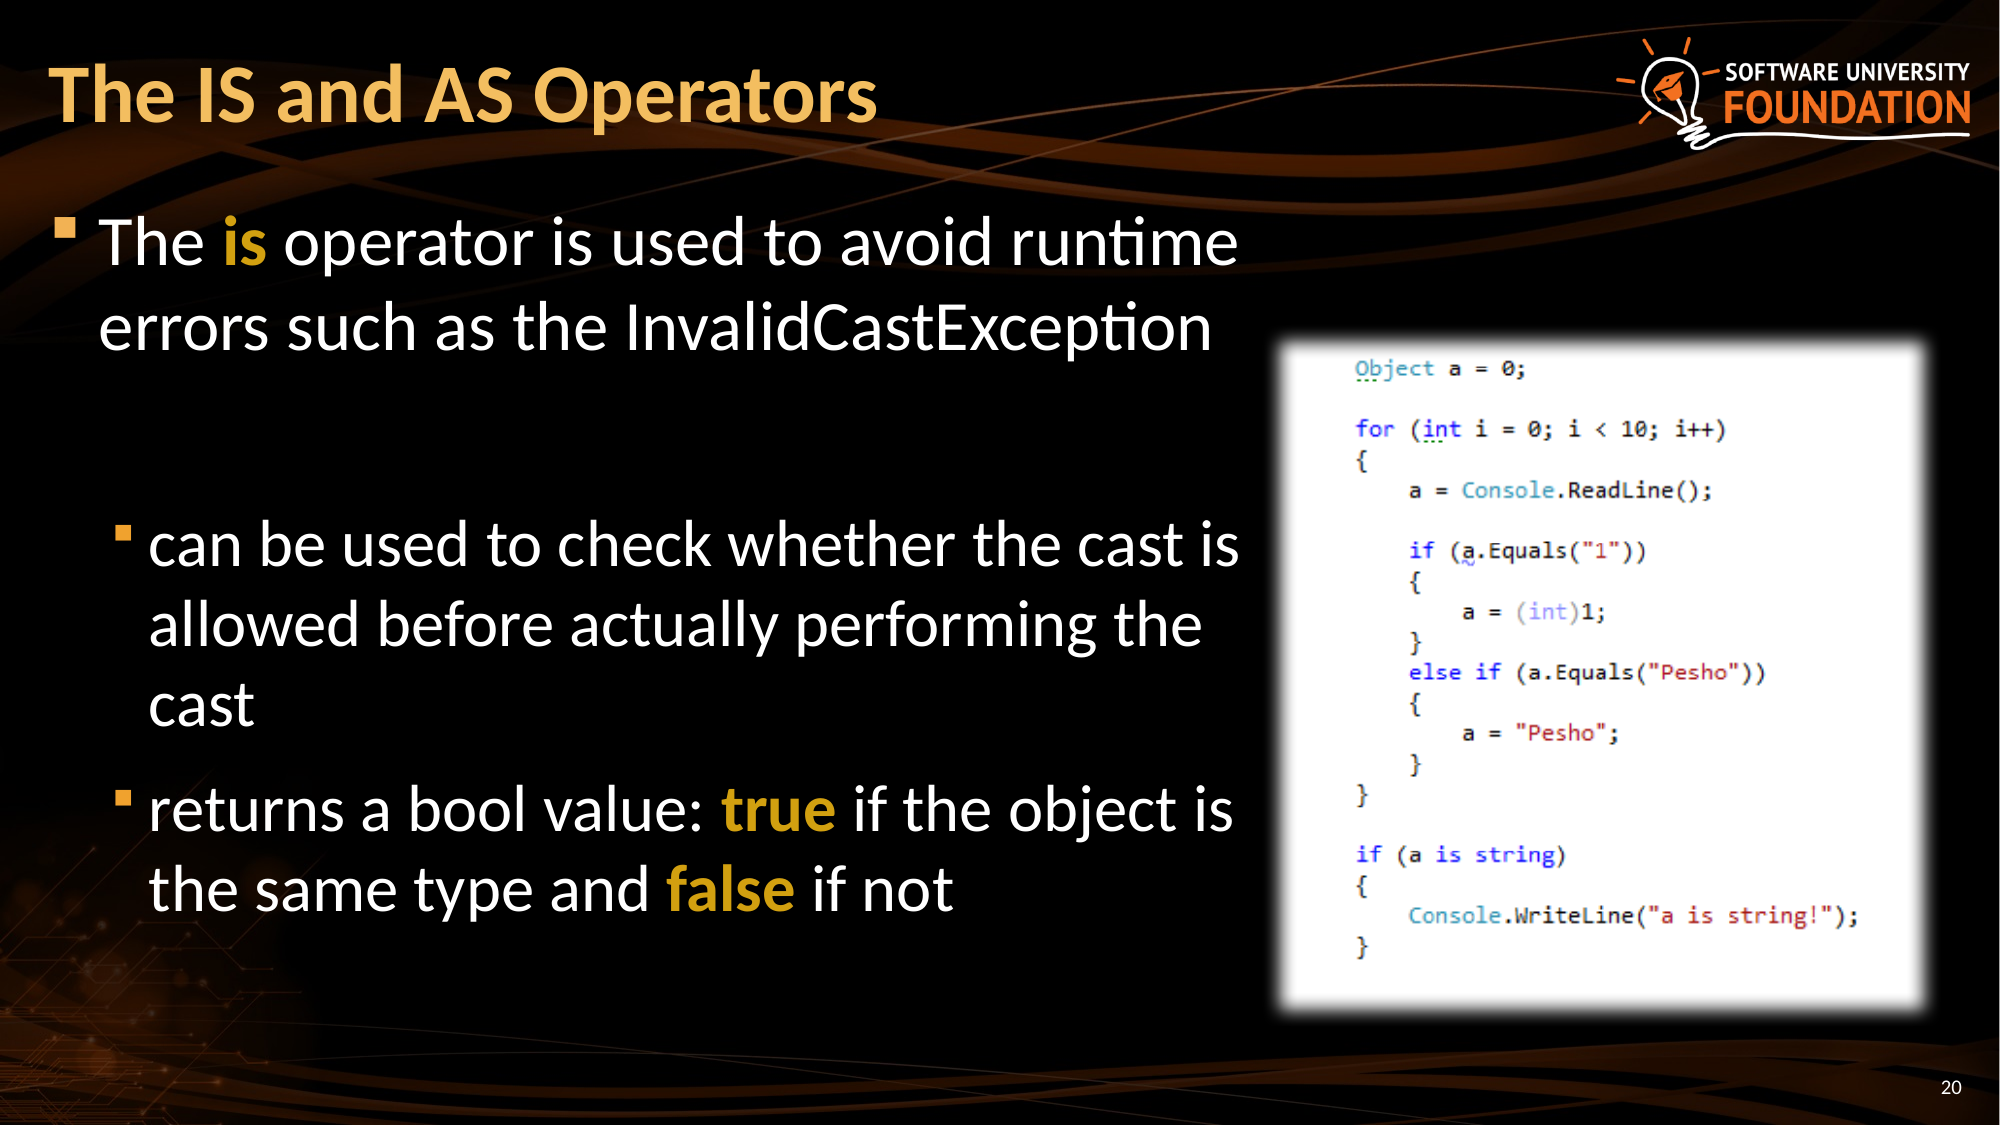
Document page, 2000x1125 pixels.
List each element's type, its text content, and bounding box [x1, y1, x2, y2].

title The IS and AS Operators [30, 6, 1602, 189]
list The is operator is used to avoid runtime errors such as the InvalidCastException can be used to check whether the cast is allowed before actually performing the cast returns a bool value: true if the object is the same type and false if not [31, 189, 1313, 1103]
picture [0, 0, 2000, 1125]
slide_number 20 [1897, 1070, 1968, 1103]
